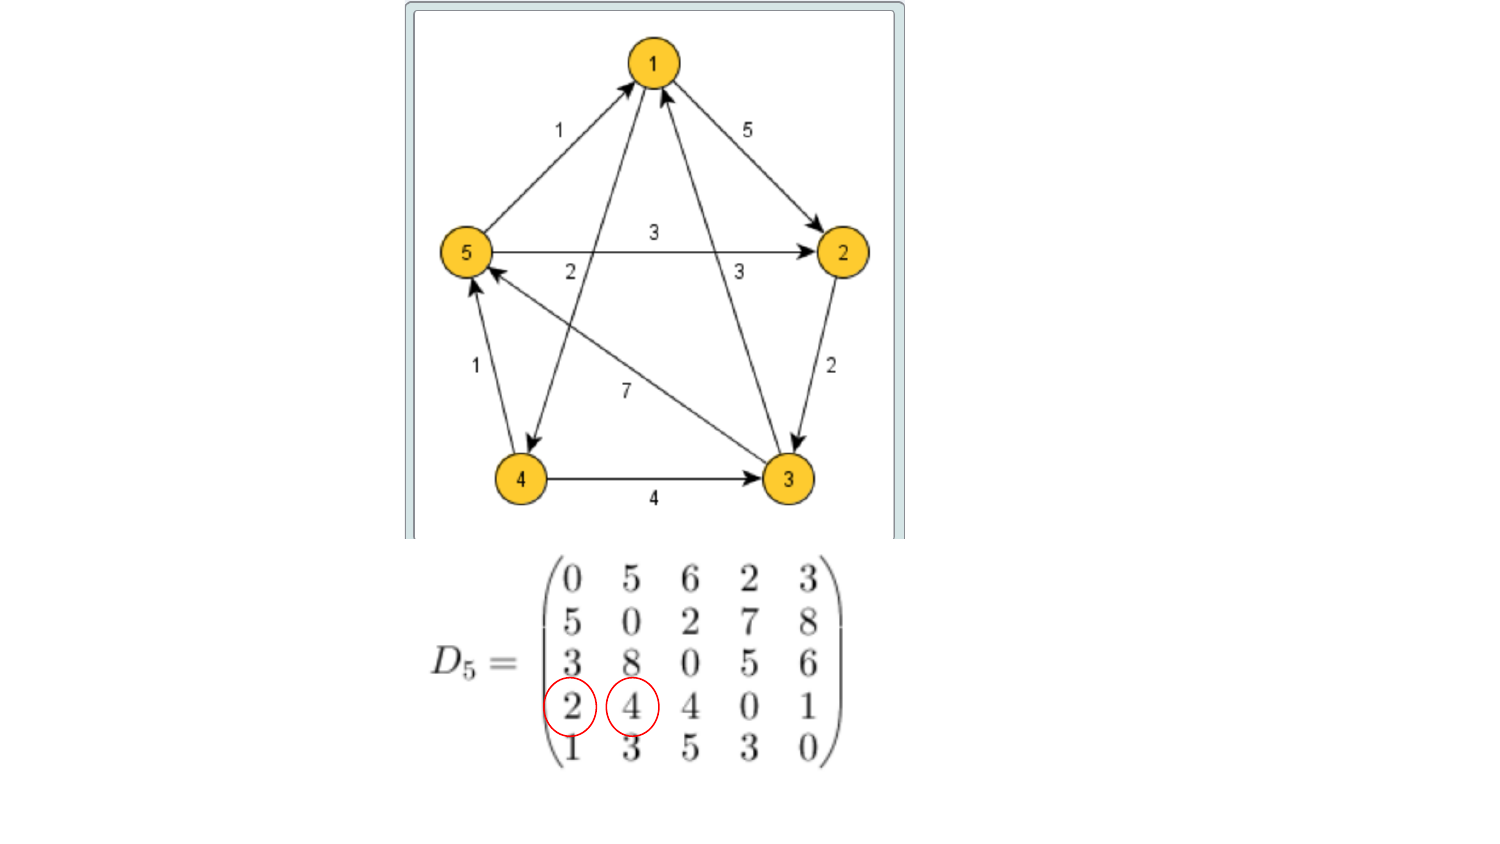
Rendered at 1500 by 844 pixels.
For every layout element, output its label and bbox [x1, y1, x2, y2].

picture [404, 0, 940, 815]
